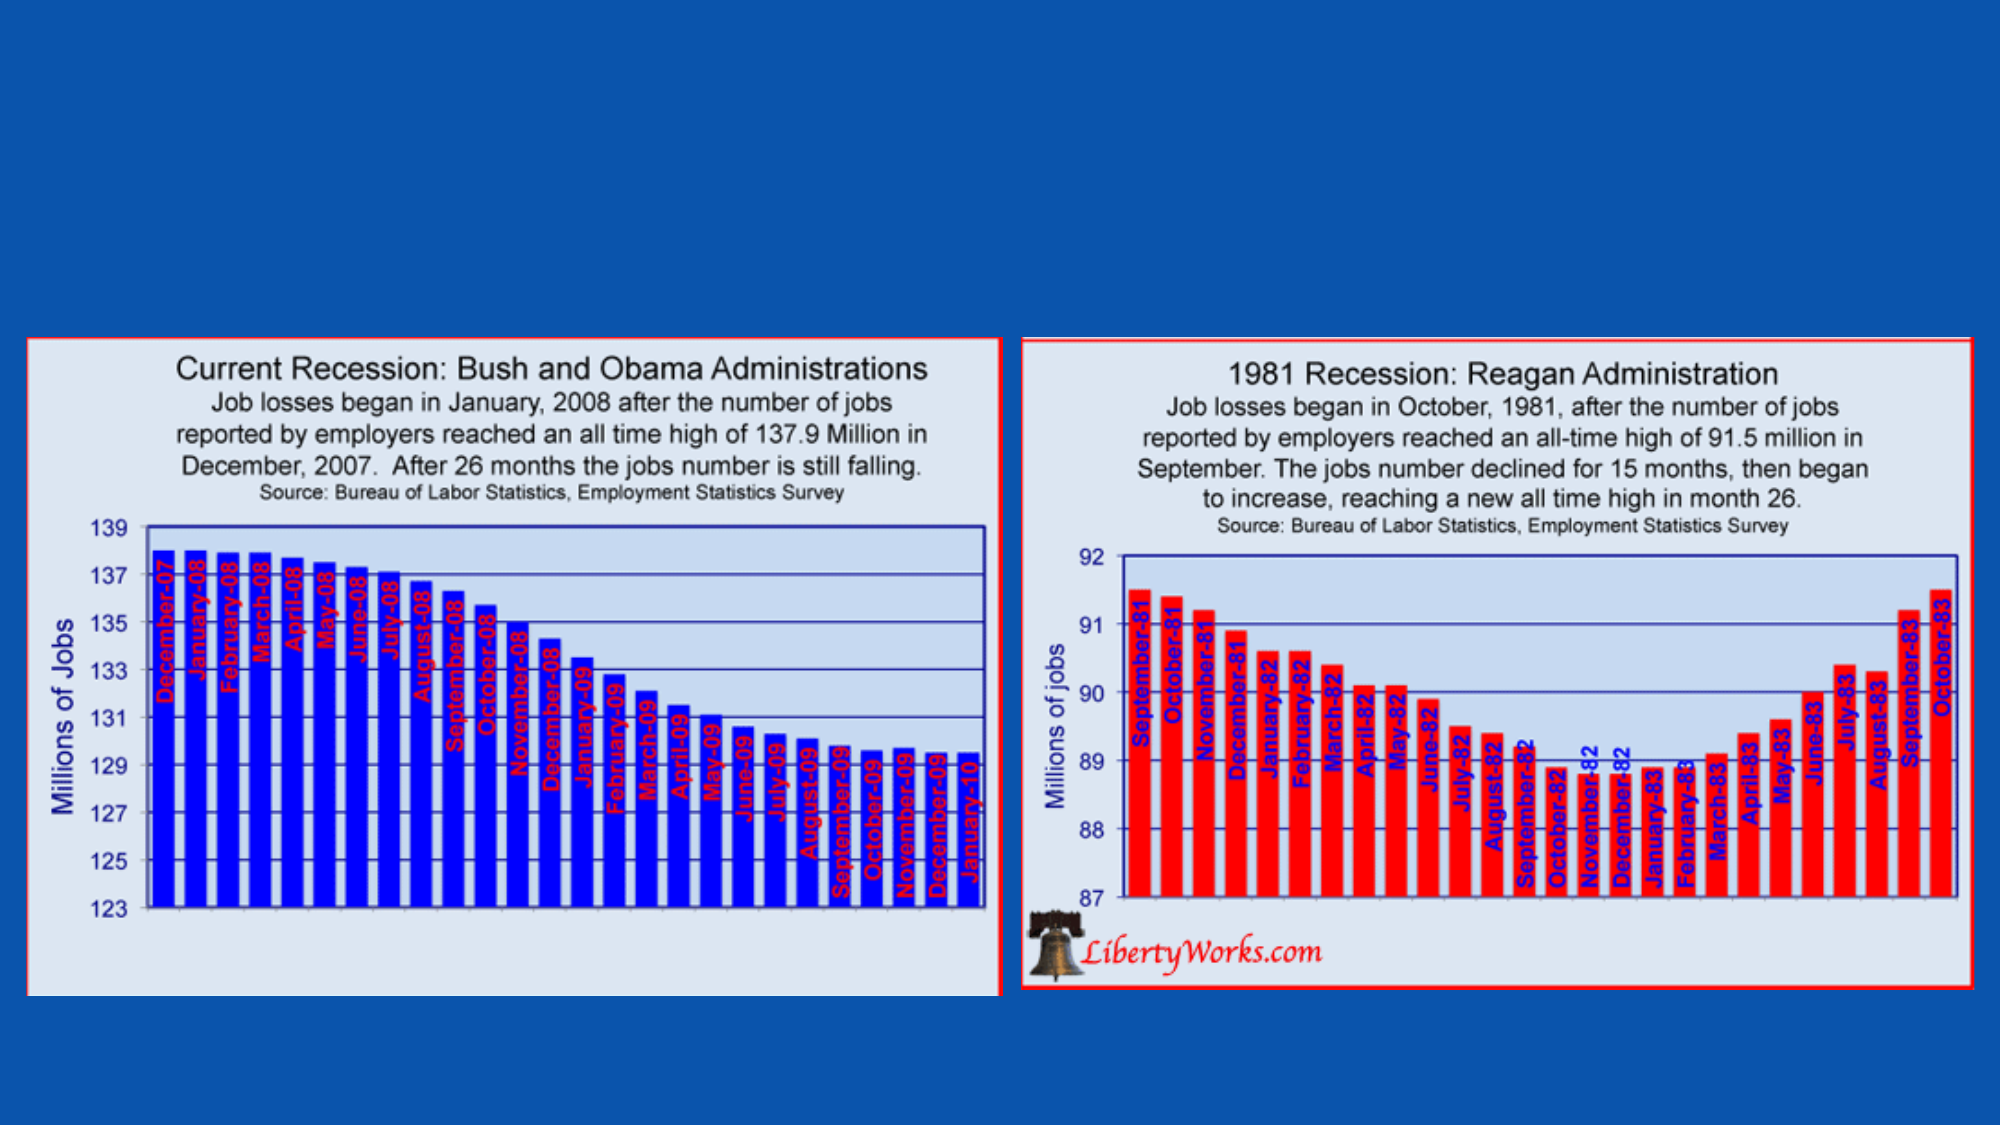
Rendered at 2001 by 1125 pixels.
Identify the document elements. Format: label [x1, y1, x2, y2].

picture [1020, 337, 1975, 997]
list [26, 337, 1004, 997]
